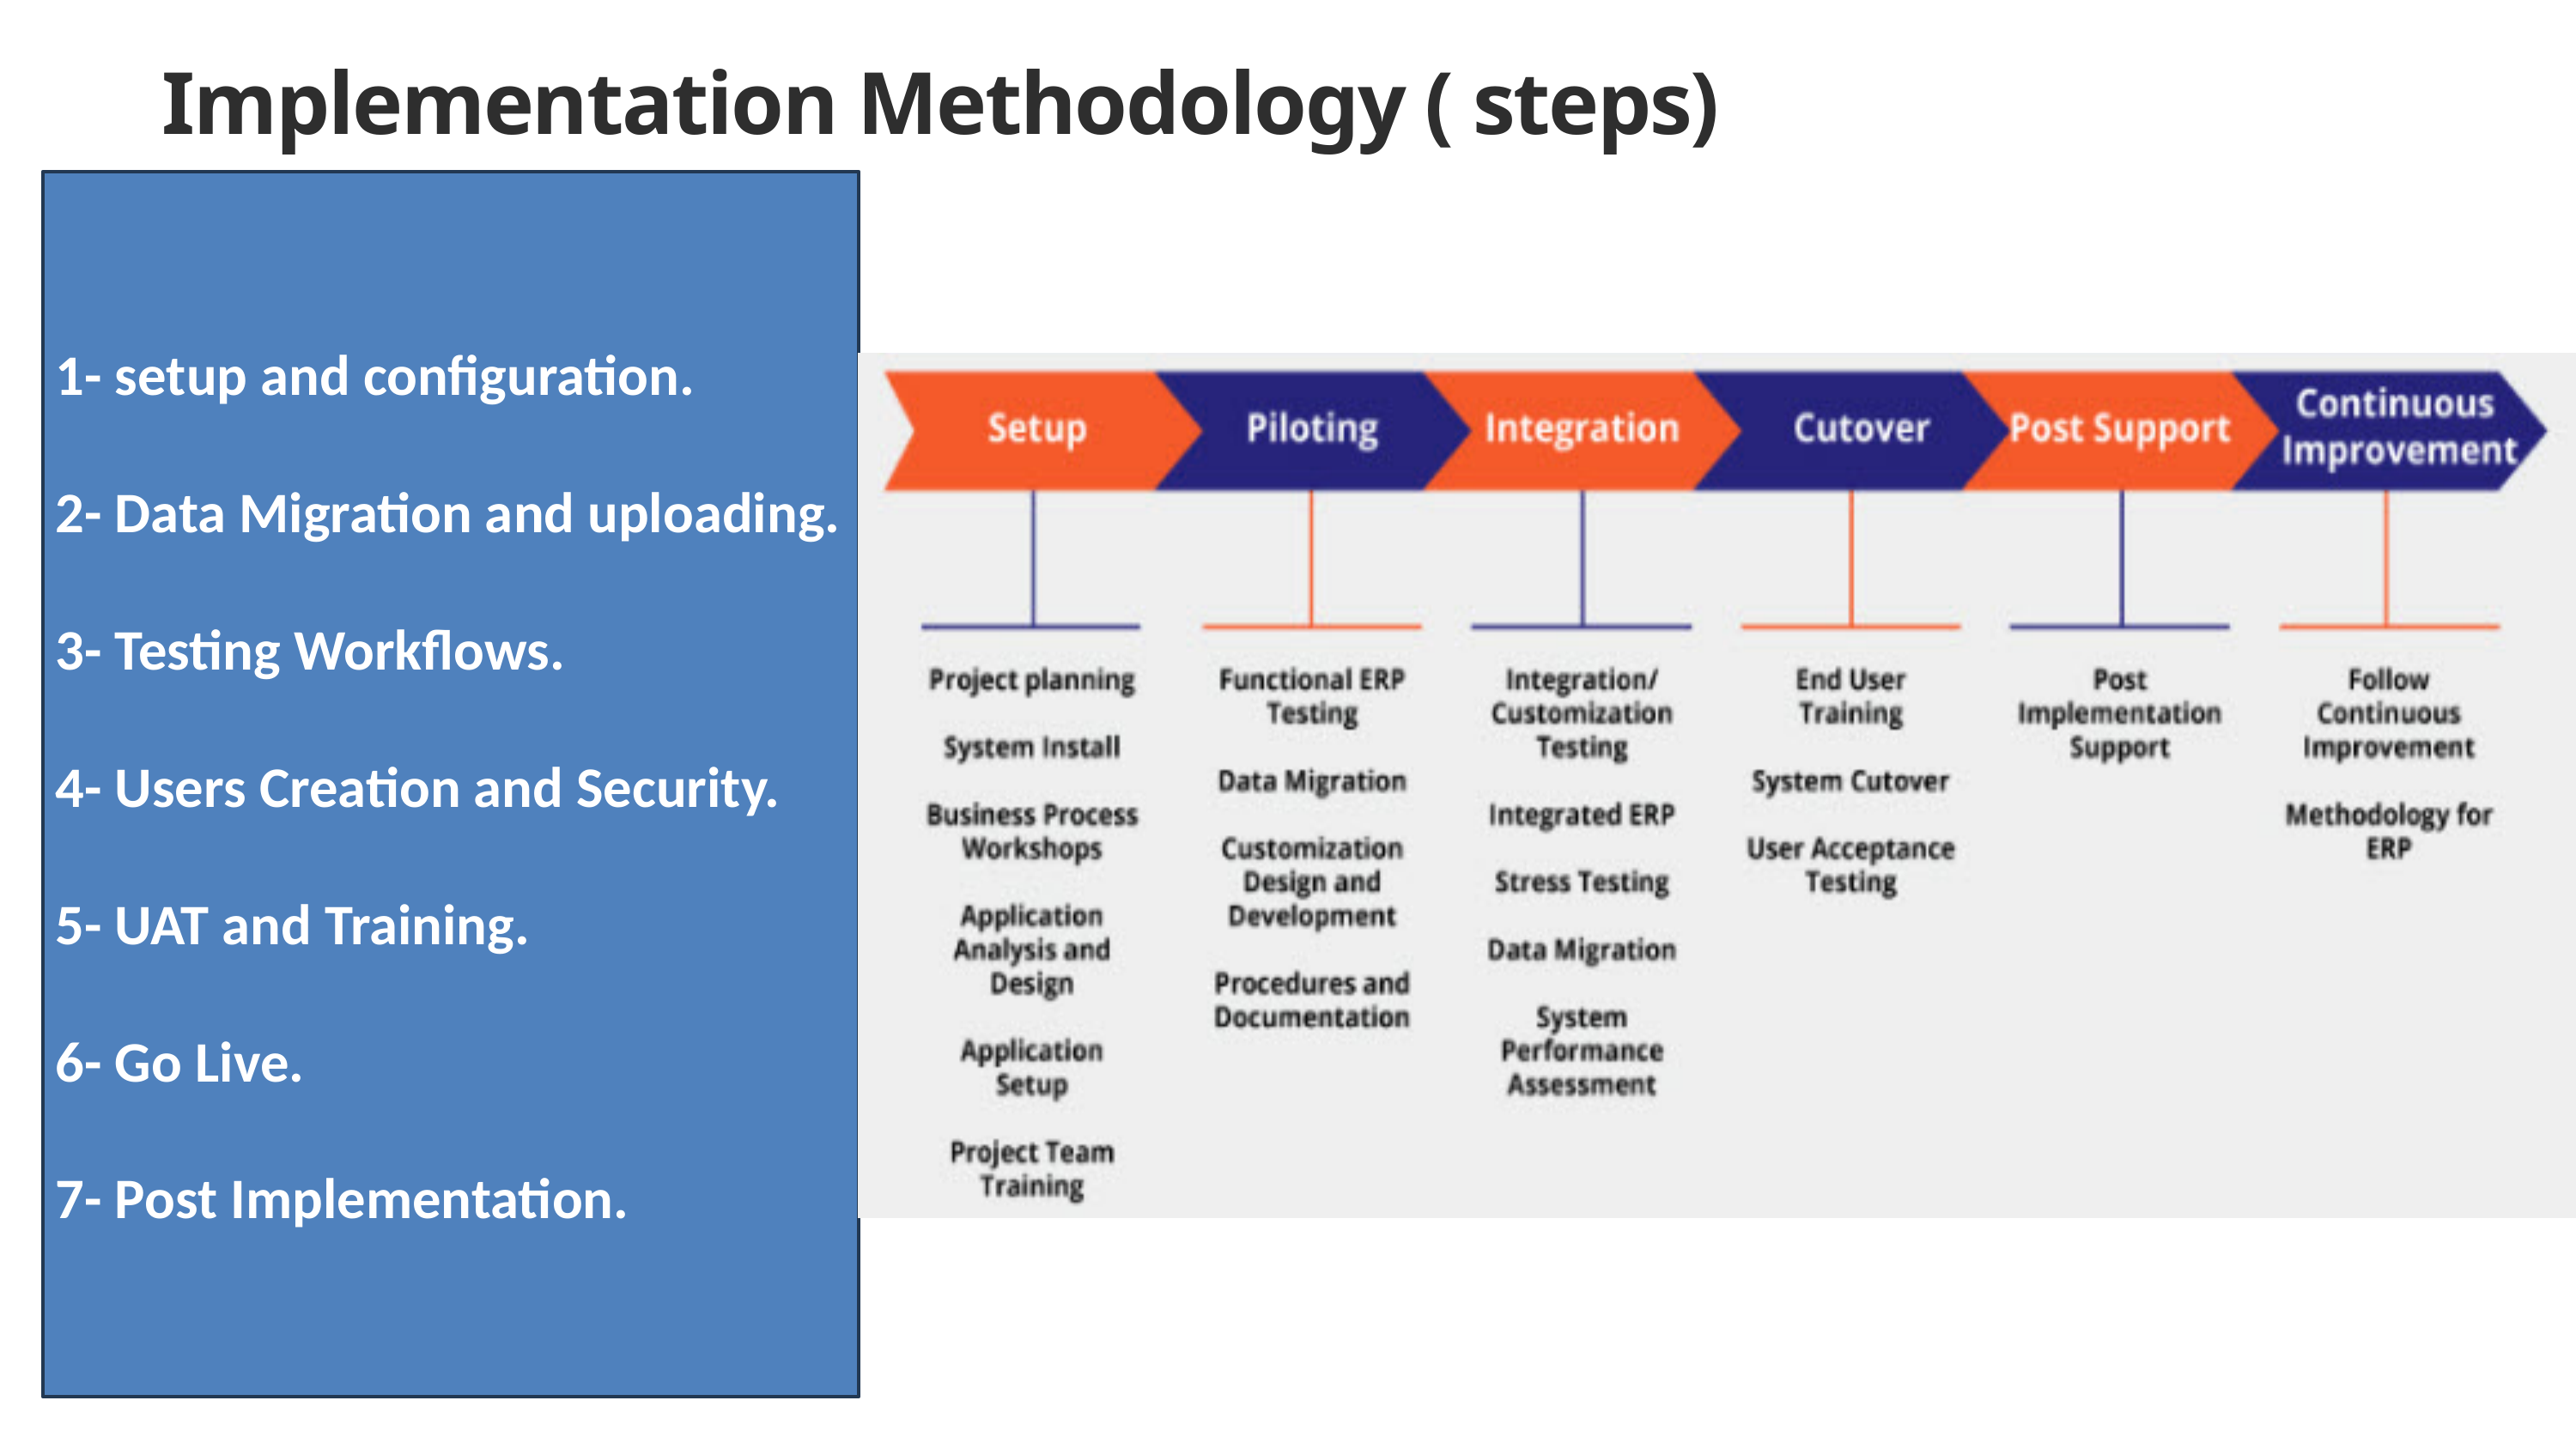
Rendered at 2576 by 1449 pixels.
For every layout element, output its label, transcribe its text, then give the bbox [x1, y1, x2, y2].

picture [858, 353, 2576, 1218]
text_box Implementation Methodology ( steps) [161, 14, 2233, 152]
text_box 1- setup and configuration. 2- Data Migration and uploading. 3- Testing Workflows. 4- Users Creation and Security. 5- UAT and Training. 6- Go Live. 7- Post Implementation. [41, 170, 860, 1398]
